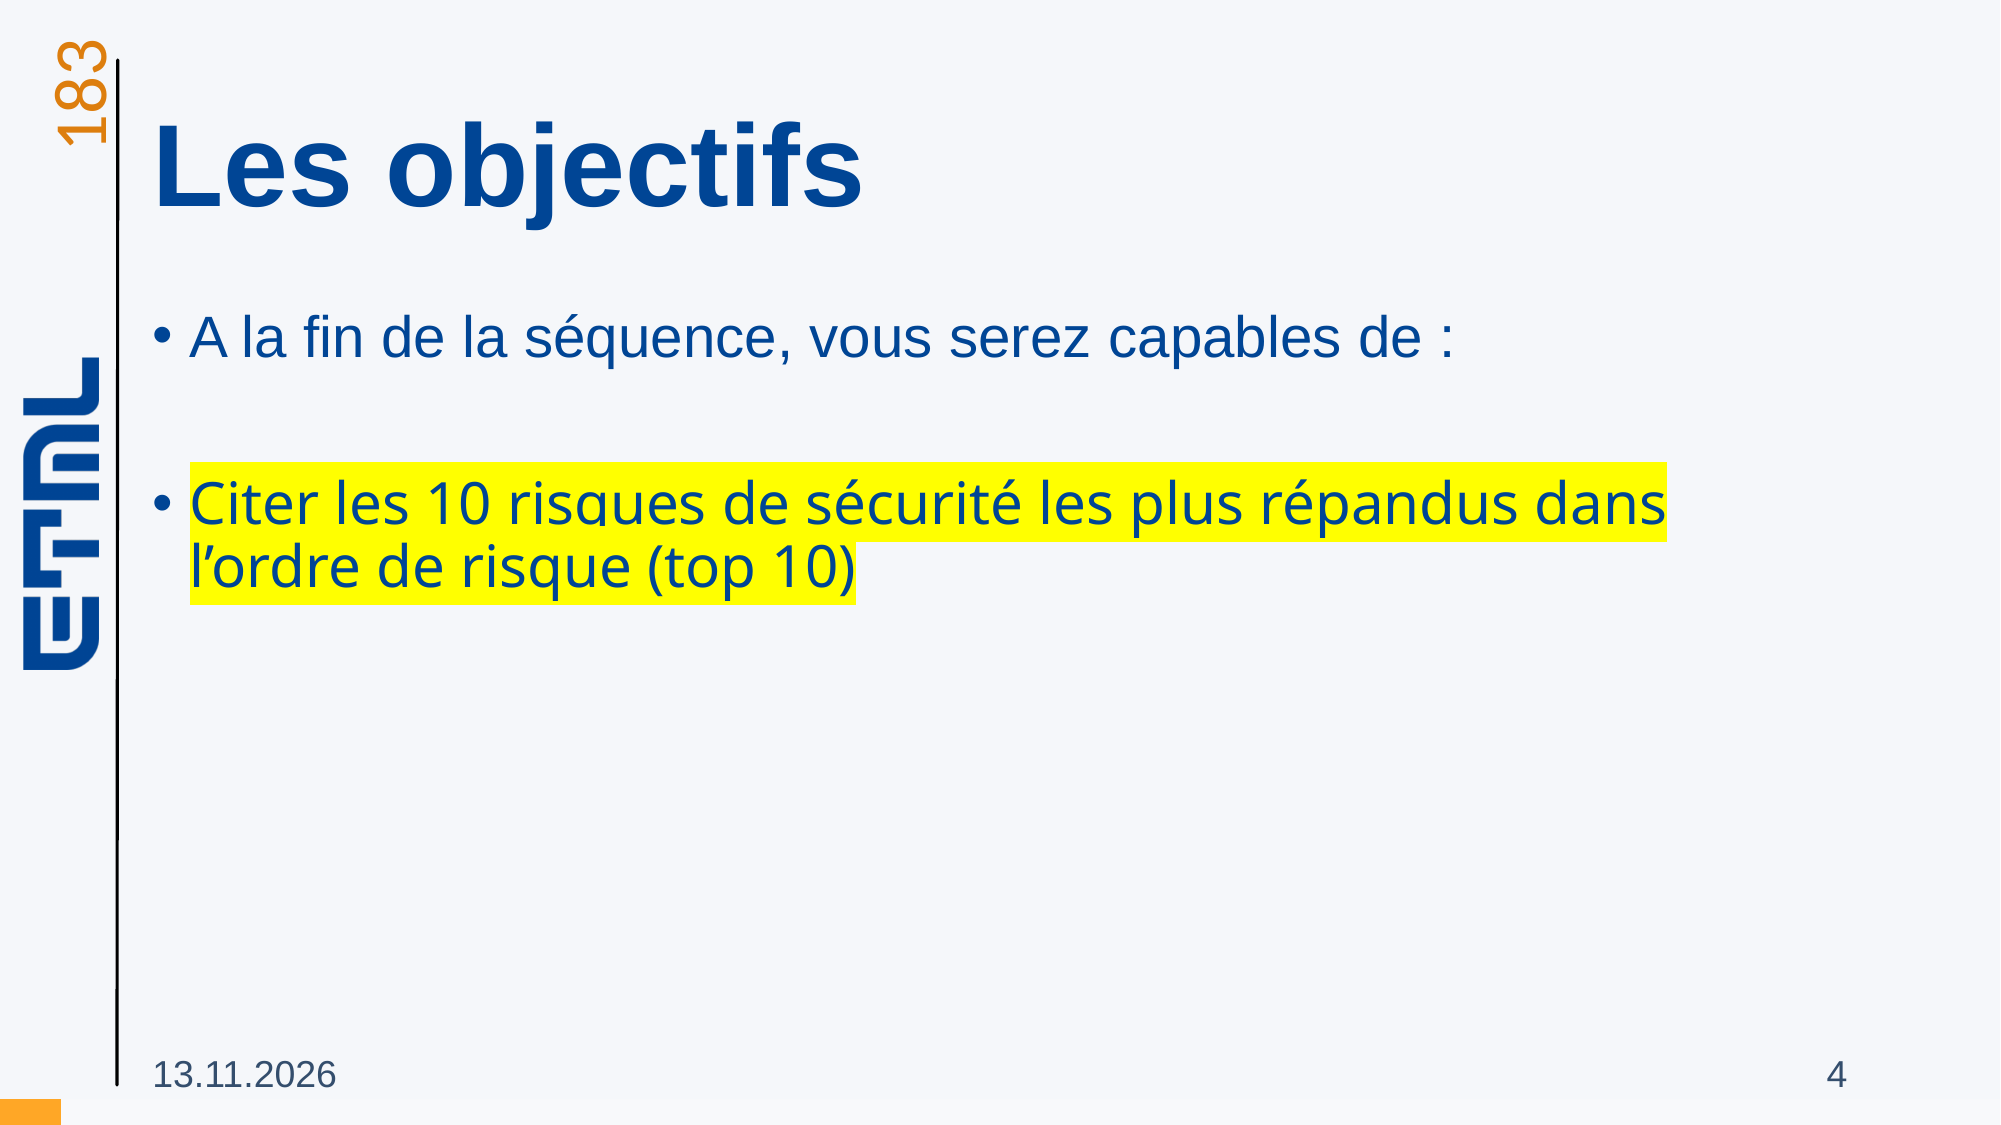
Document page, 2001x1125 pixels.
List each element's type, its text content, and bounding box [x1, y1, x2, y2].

text_box [0, 1099, 61, 1125]
title Les objectifs [137, 59, 1863, 278]
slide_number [137, 1042, 588, 1103]
picture [24, 358, 99, 670]
slide_number 4 [1412, 1042, 1863, 1103]
list A la fin de la séquence, vous serez capables de : Citer les 10 risques de sécurité les plus répandus dans l’ordre de risque (top 10) [137, 299, 1863, 1014]
